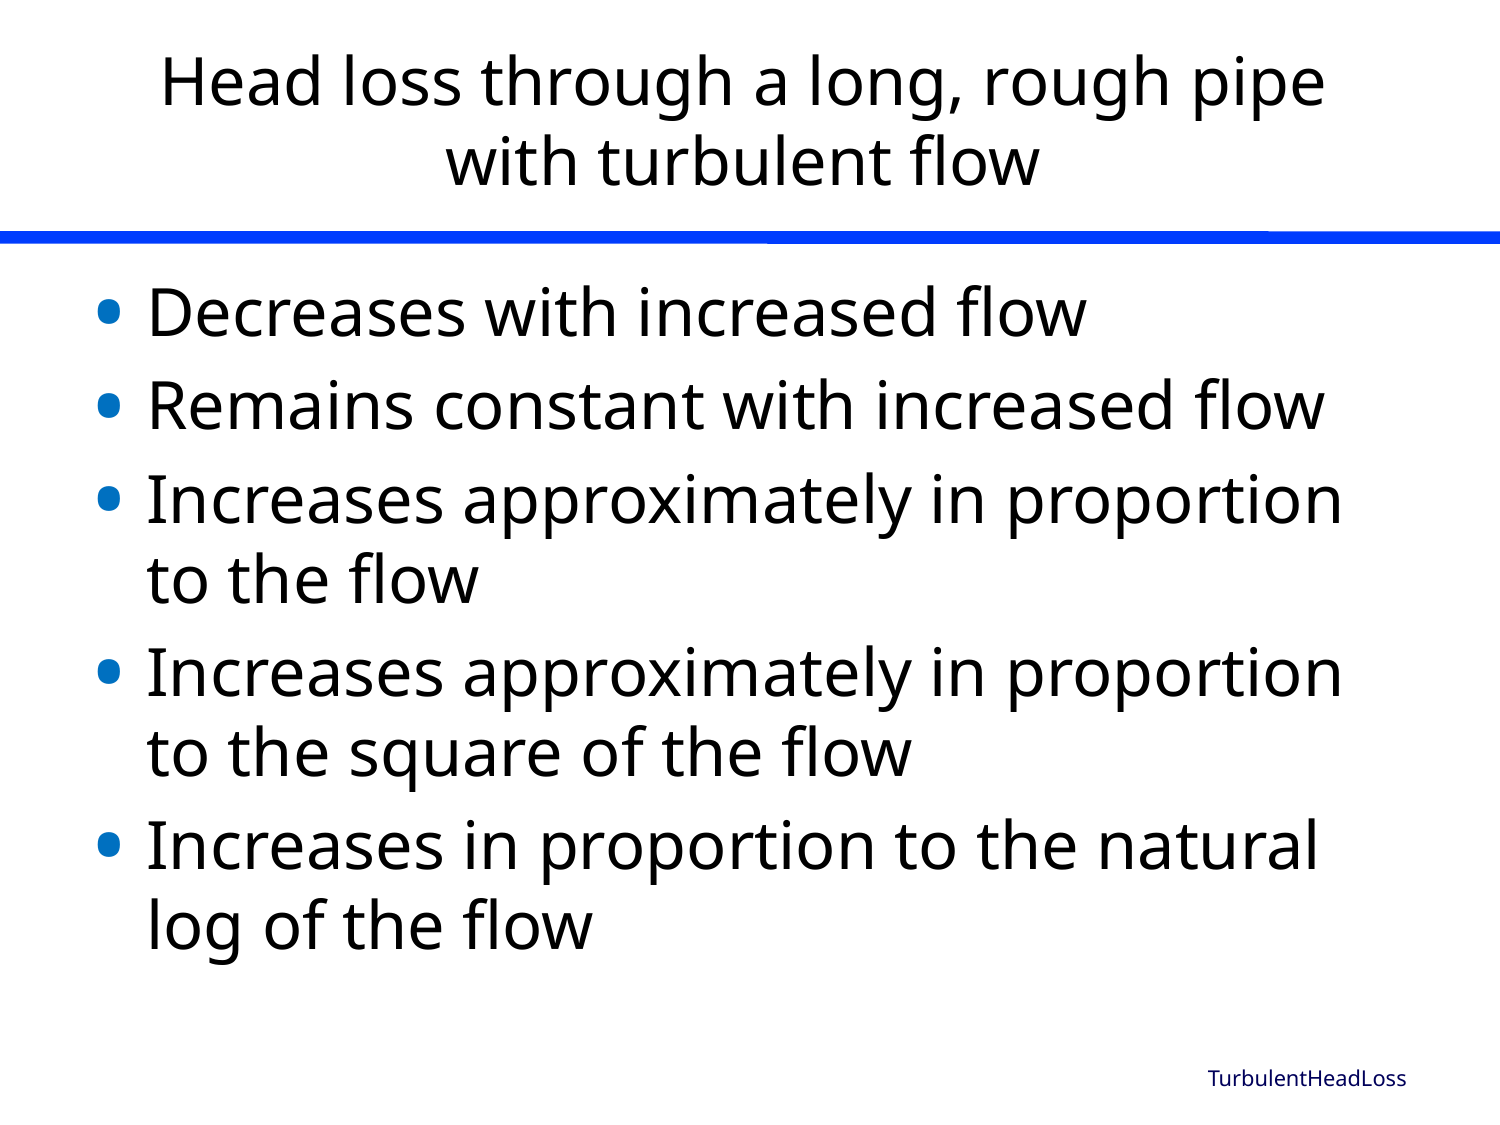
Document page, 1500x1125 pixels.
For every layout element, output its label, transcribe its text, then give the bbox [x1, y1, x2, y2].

list Head loss through a long, rough pipe with turbulent flow [87, 24, 1401, 213]
list Decreases with increased flow Remains constant with increased flow Increases approximately in proportion to the flow Increases approximately in proportion to the square of the flow Increases in proportion to the natural log of the flow [74, 262, 1426, 1006]
title TurbulentHeadLoss [1120, 1033, 1495, 1122]
